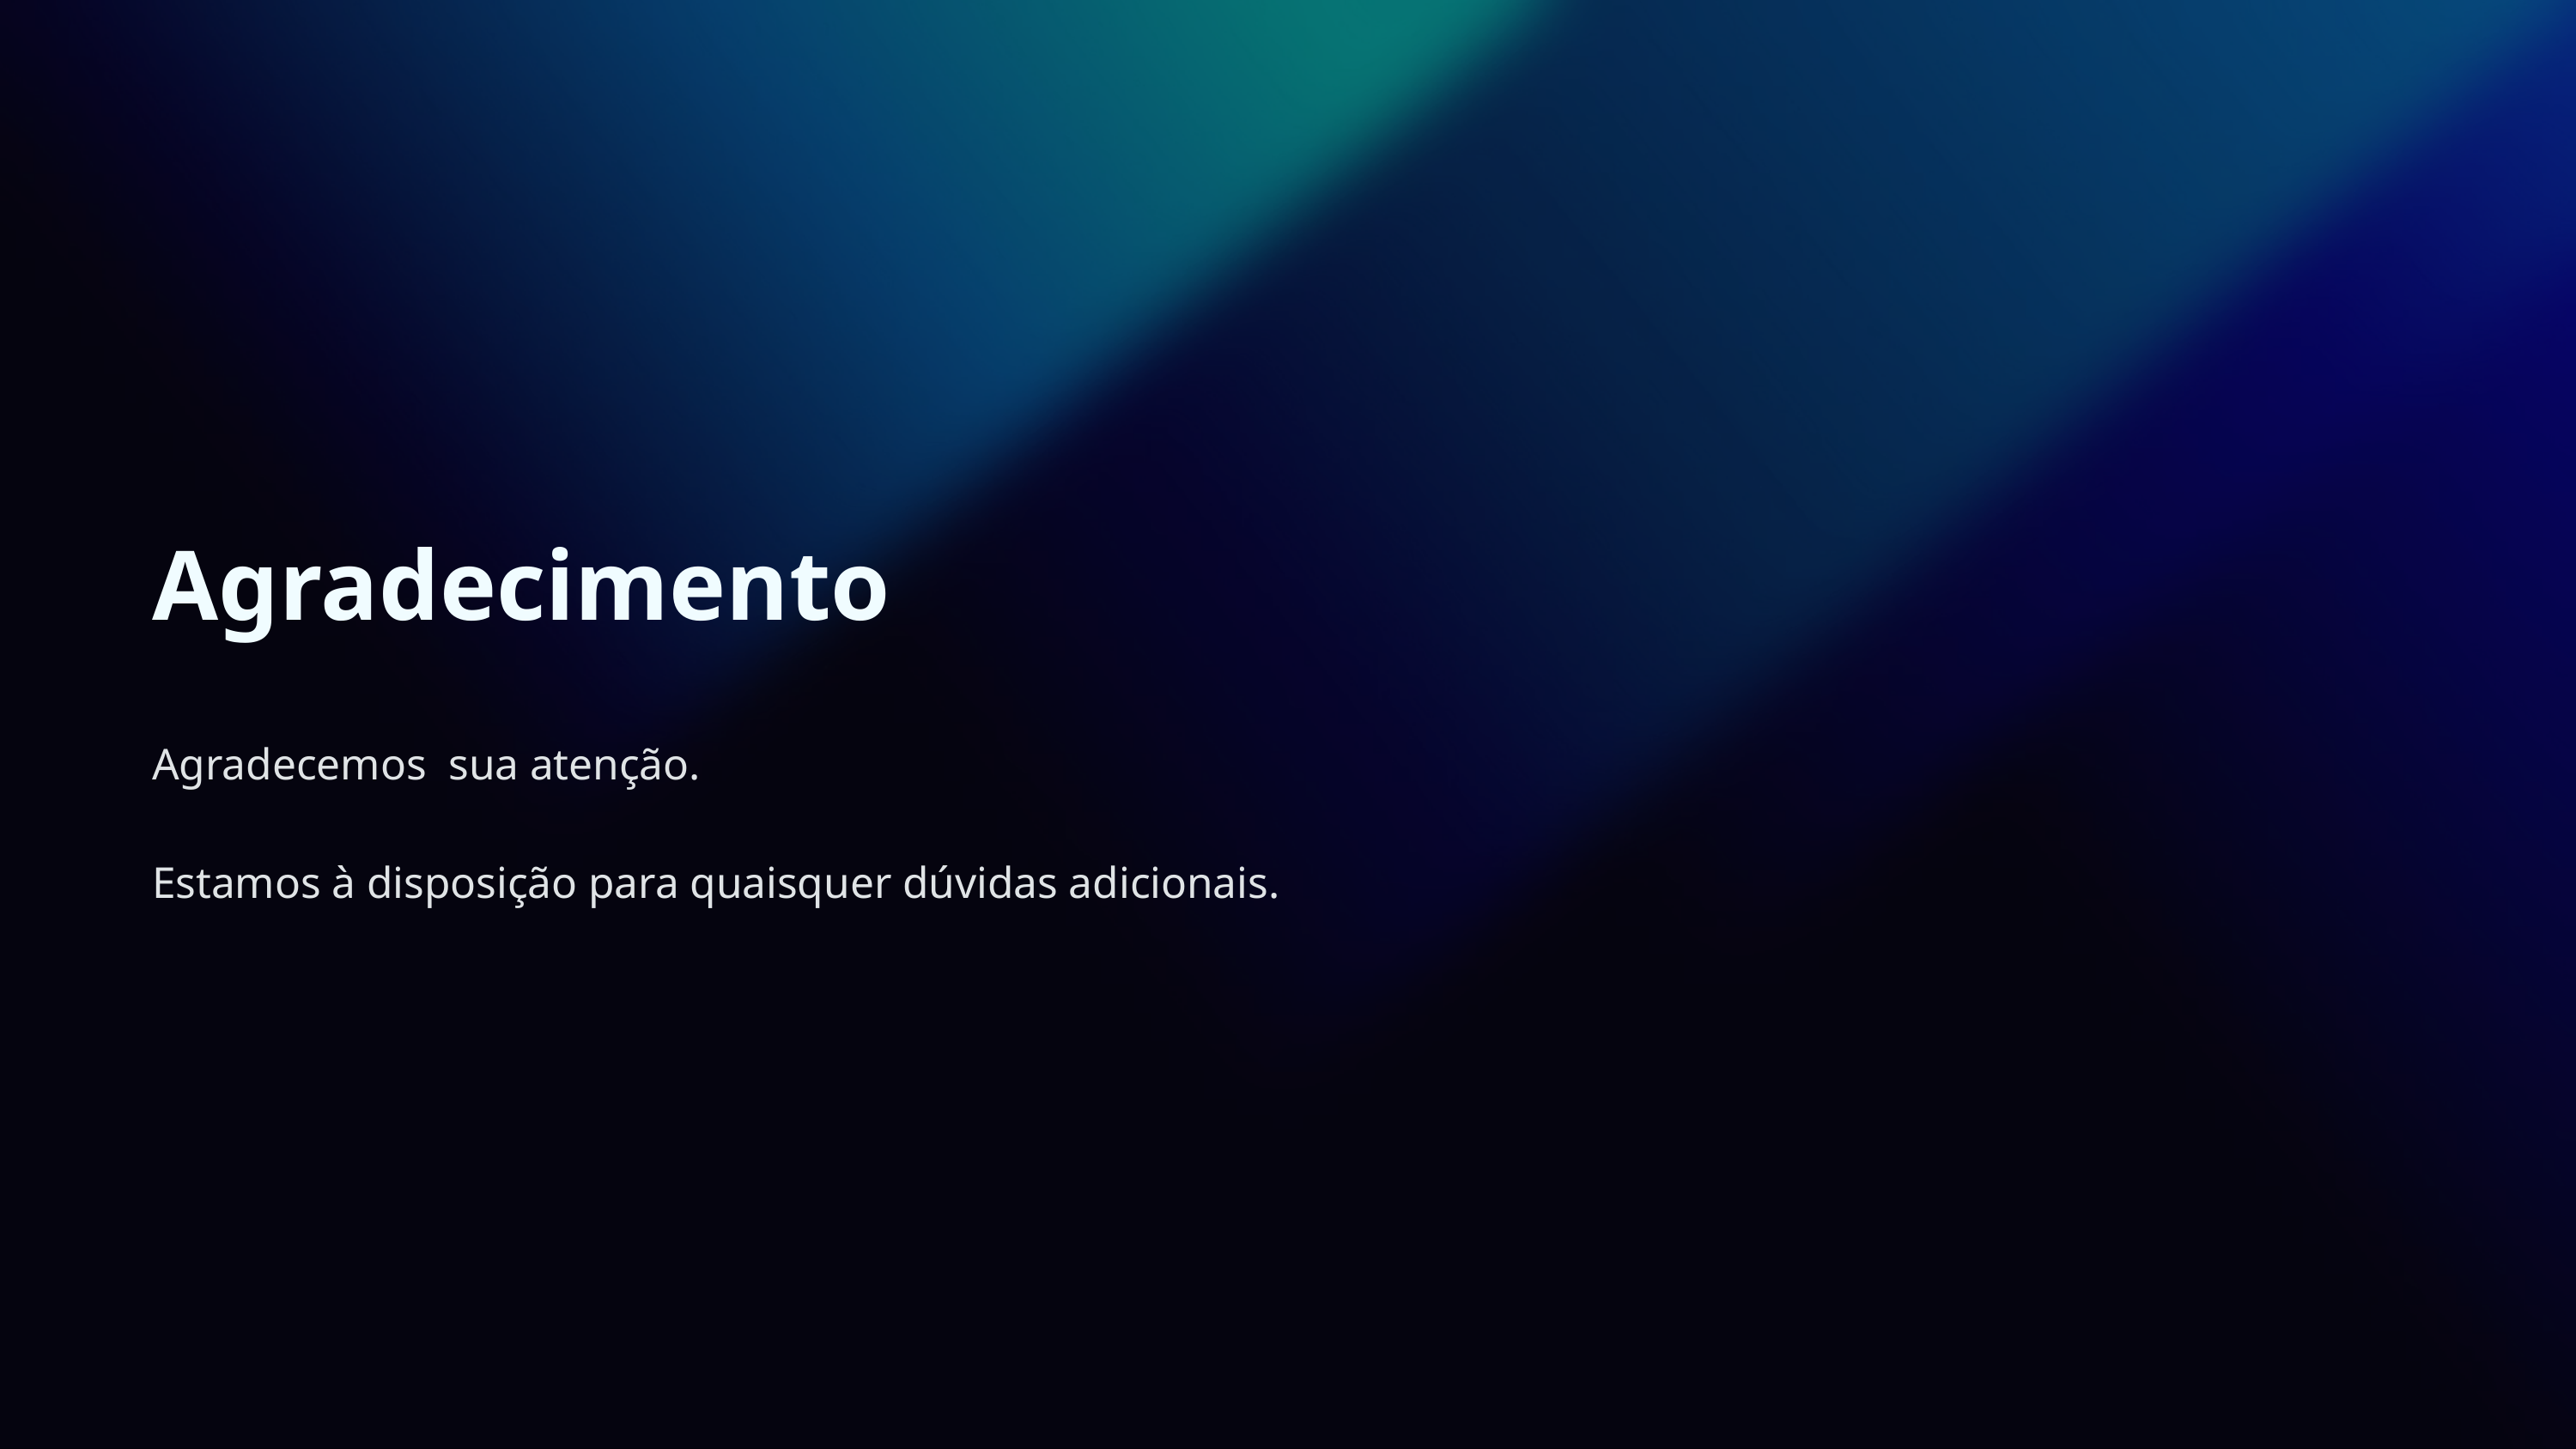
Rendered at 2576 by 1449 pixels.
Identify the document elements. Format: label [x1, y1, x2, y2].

text_box [0, 0, 2576, 1449]
